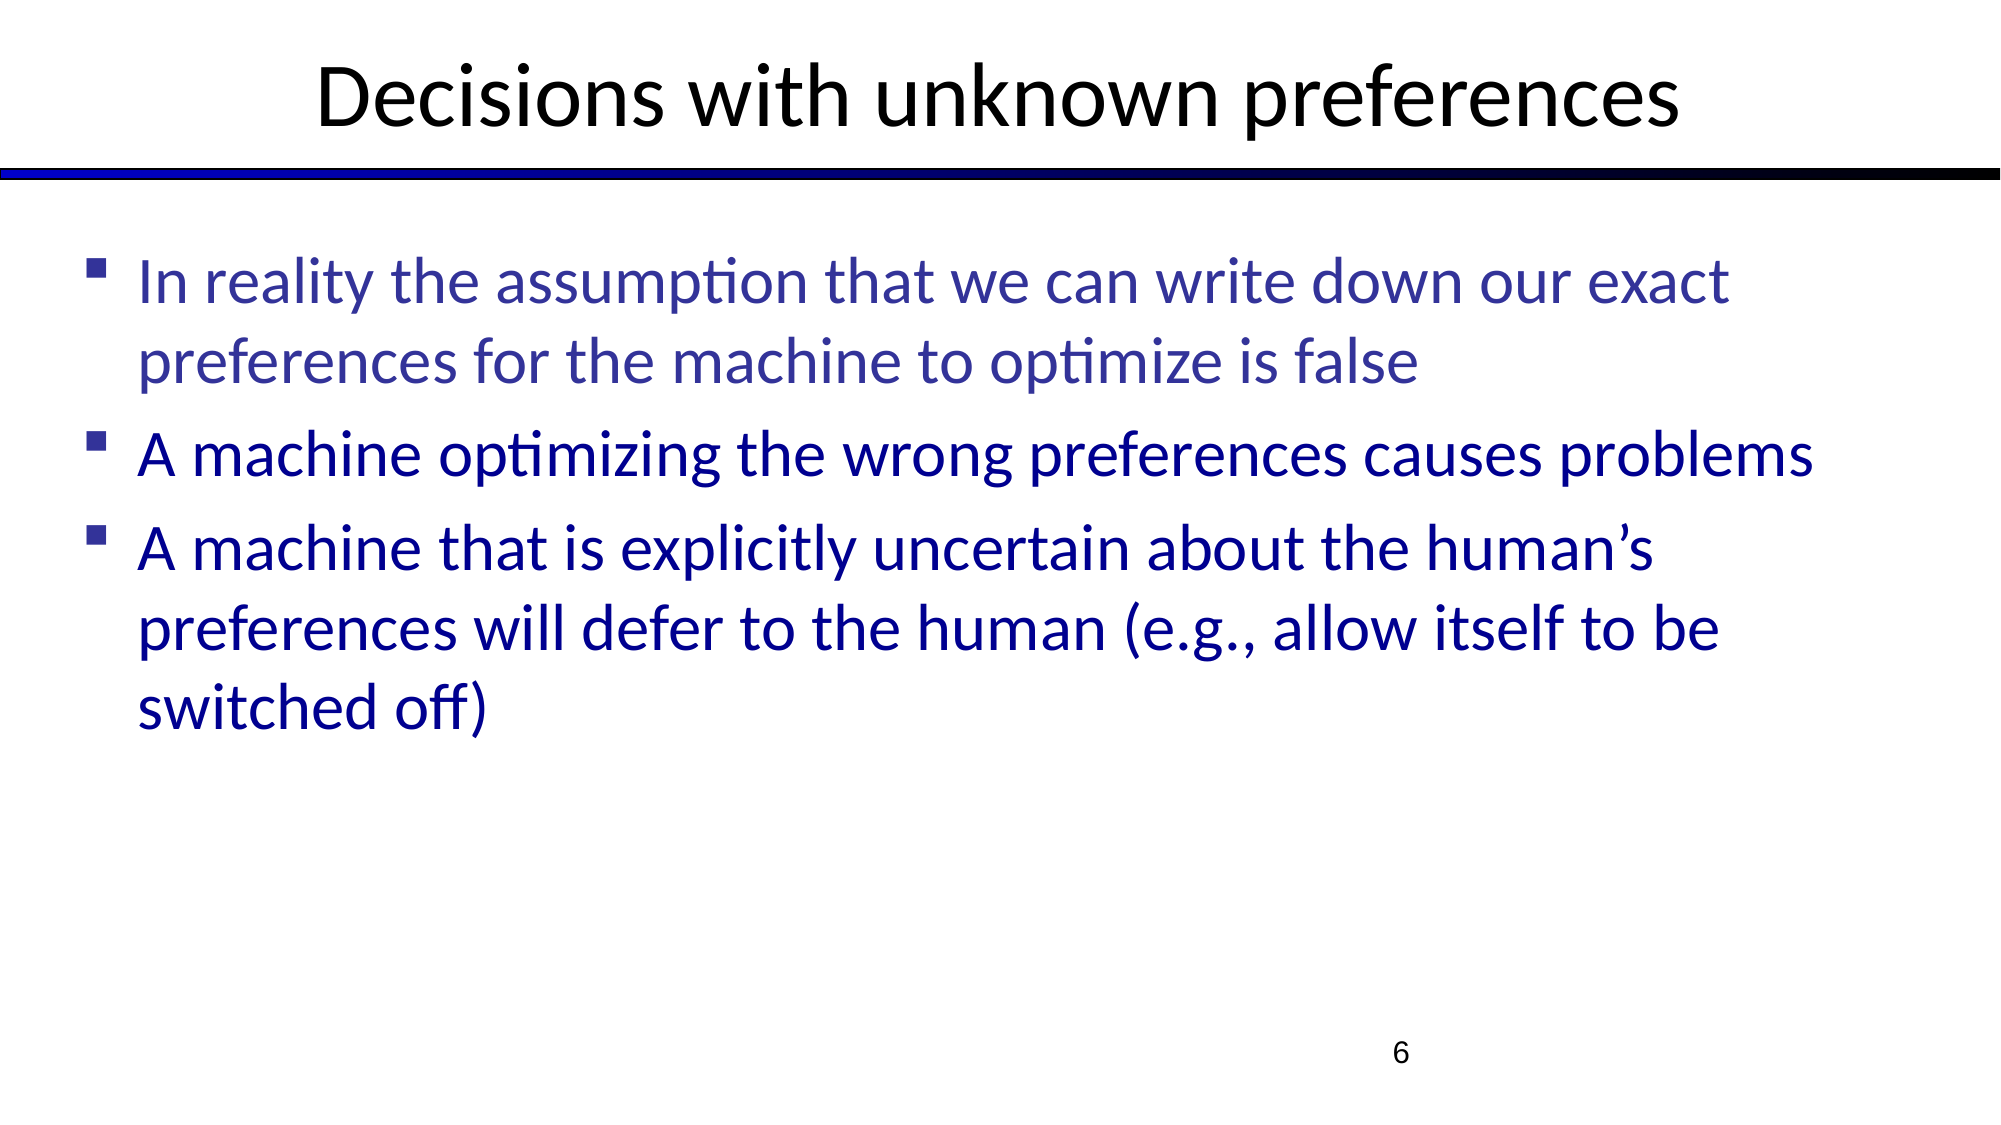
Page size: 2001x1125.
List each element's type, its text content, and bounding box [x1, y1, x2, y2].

slide_number 6 [1074, 1024, 1425, 1103]
list In reality the assumption that we can write down our exact preferences for the machine to optimize is false A machine optimizing the wrong preferences causes problems A machine that is explicitly uncertain about the human’s preferences will defer to the human (e.g., allow itself to be switched off) [66, 228, 1934, 1006]
title Decisions with unknown preferences [0, 0, 2000, 184]
